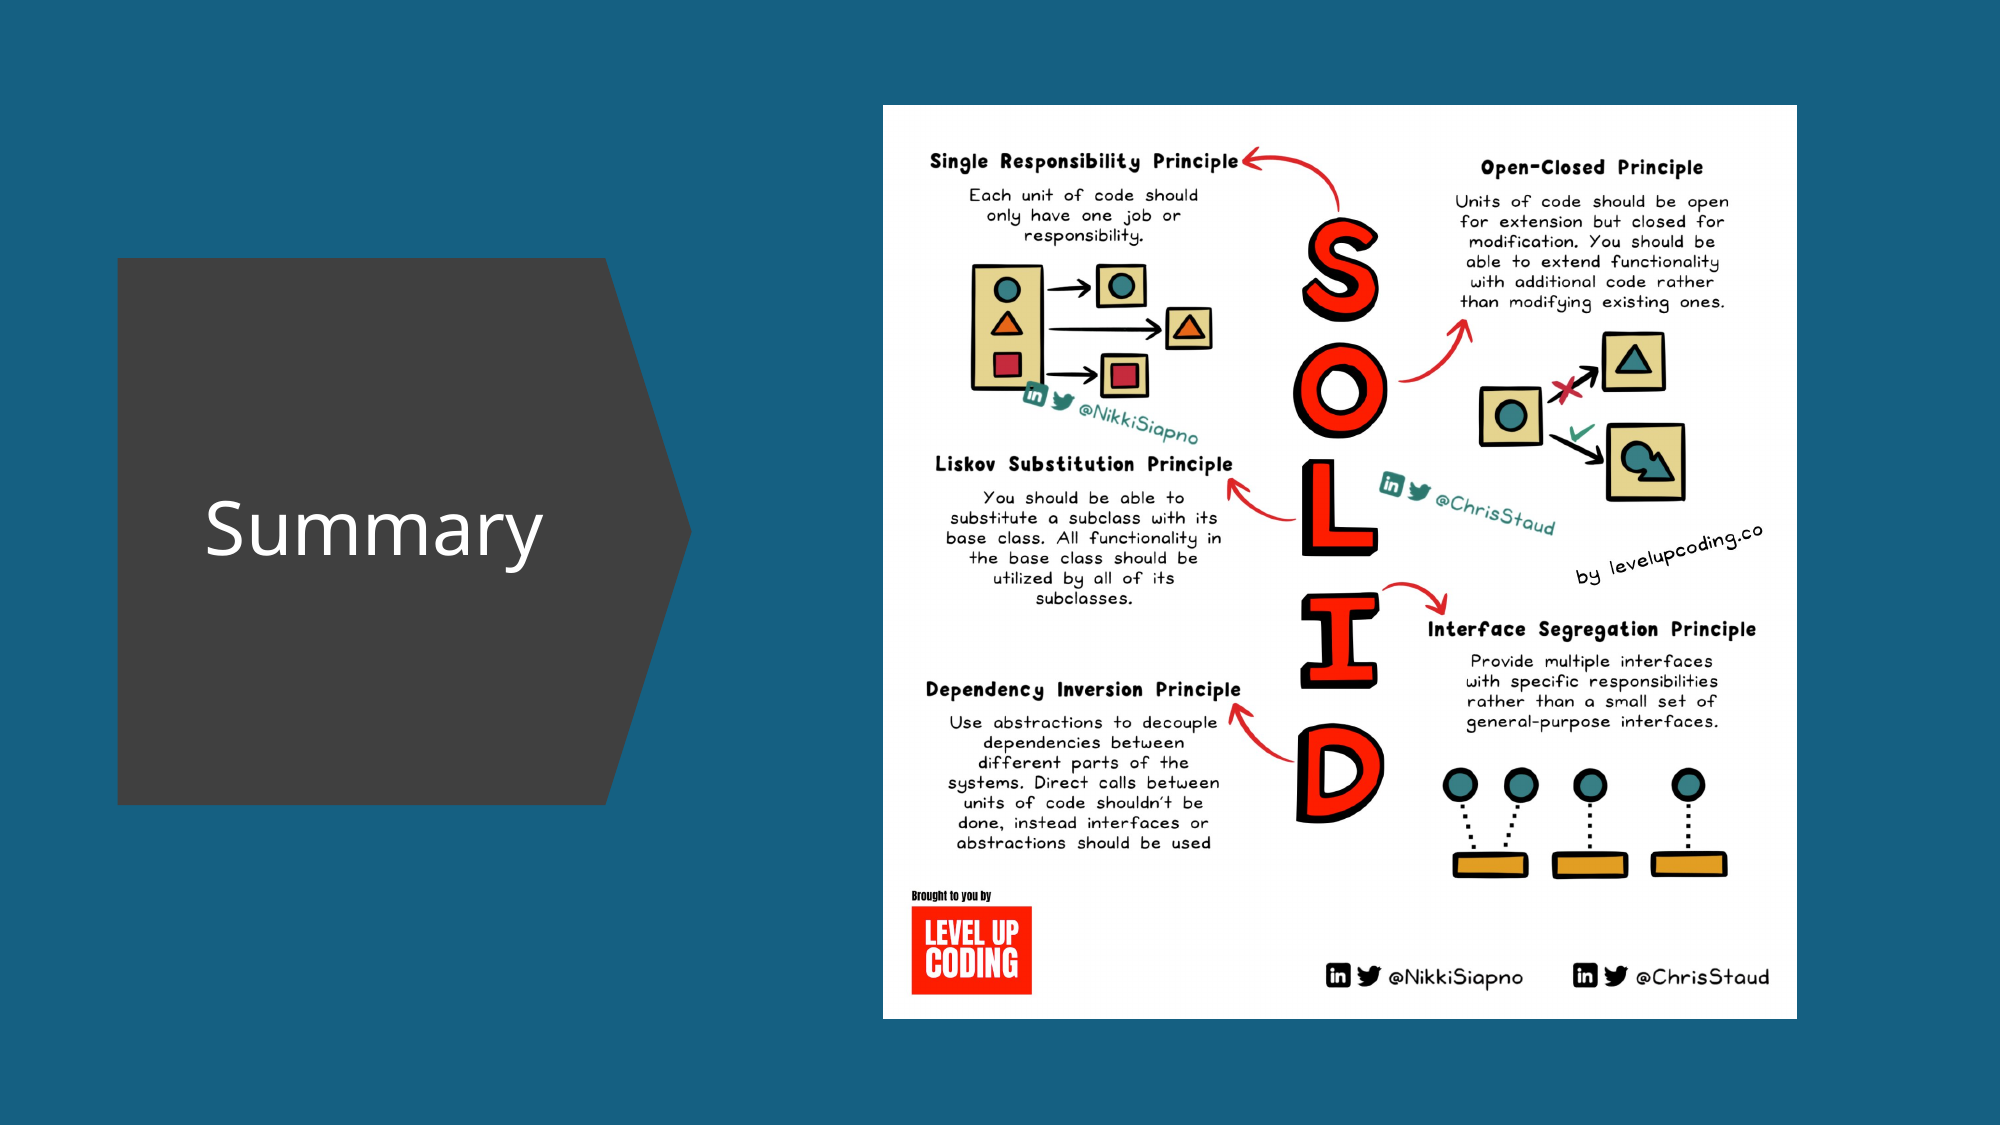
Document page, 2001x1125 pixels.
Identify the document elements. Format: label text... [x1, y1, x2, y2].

picture [882, 104, 1798, 1020]
text_box [116, 256, 694, 807]
title Summary [168, 322, 601, 741]
